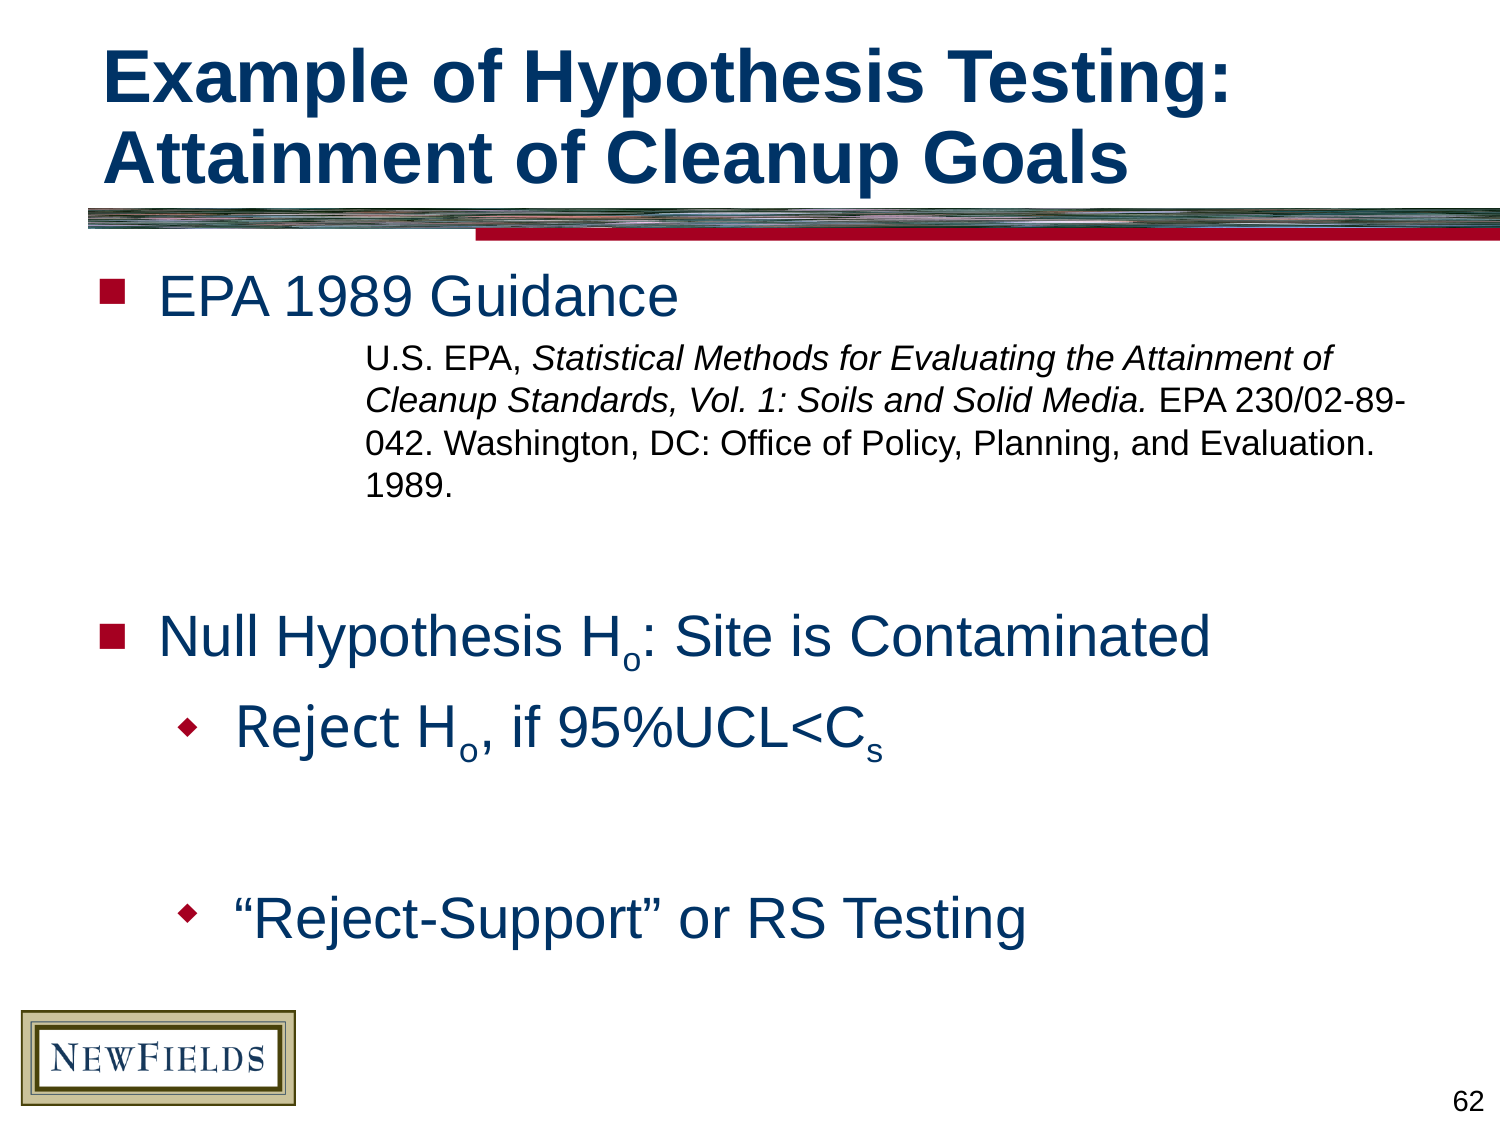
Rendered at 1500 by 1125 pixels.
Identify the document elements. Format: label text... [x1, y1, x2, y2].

list EPA 1989 Guidance U.S. EPA, Statistical Methods for Evaluating the Attainment of Cleanup Standards, Vol. 1: Soils and Solid Media. EPA 230/02-89-042. Washington, DC: Office of Policy, Planning, and Evaluation. 1989. Null Hypothesis Ho: Site is Contaminated Reject Ho, if 95%UCL<Cs “Reject-Support” or RS Testing [87, 250, 1426, 1001]
picture [88, 208, 1500, 229]
slide_number 62 [1187, 1049, 1500, 1125]
title Example of Hypothesis Testing: Attainment of Cleanup Goals [87, 24, 1426, 213]
picture [20, 1010, 296, 1106]
